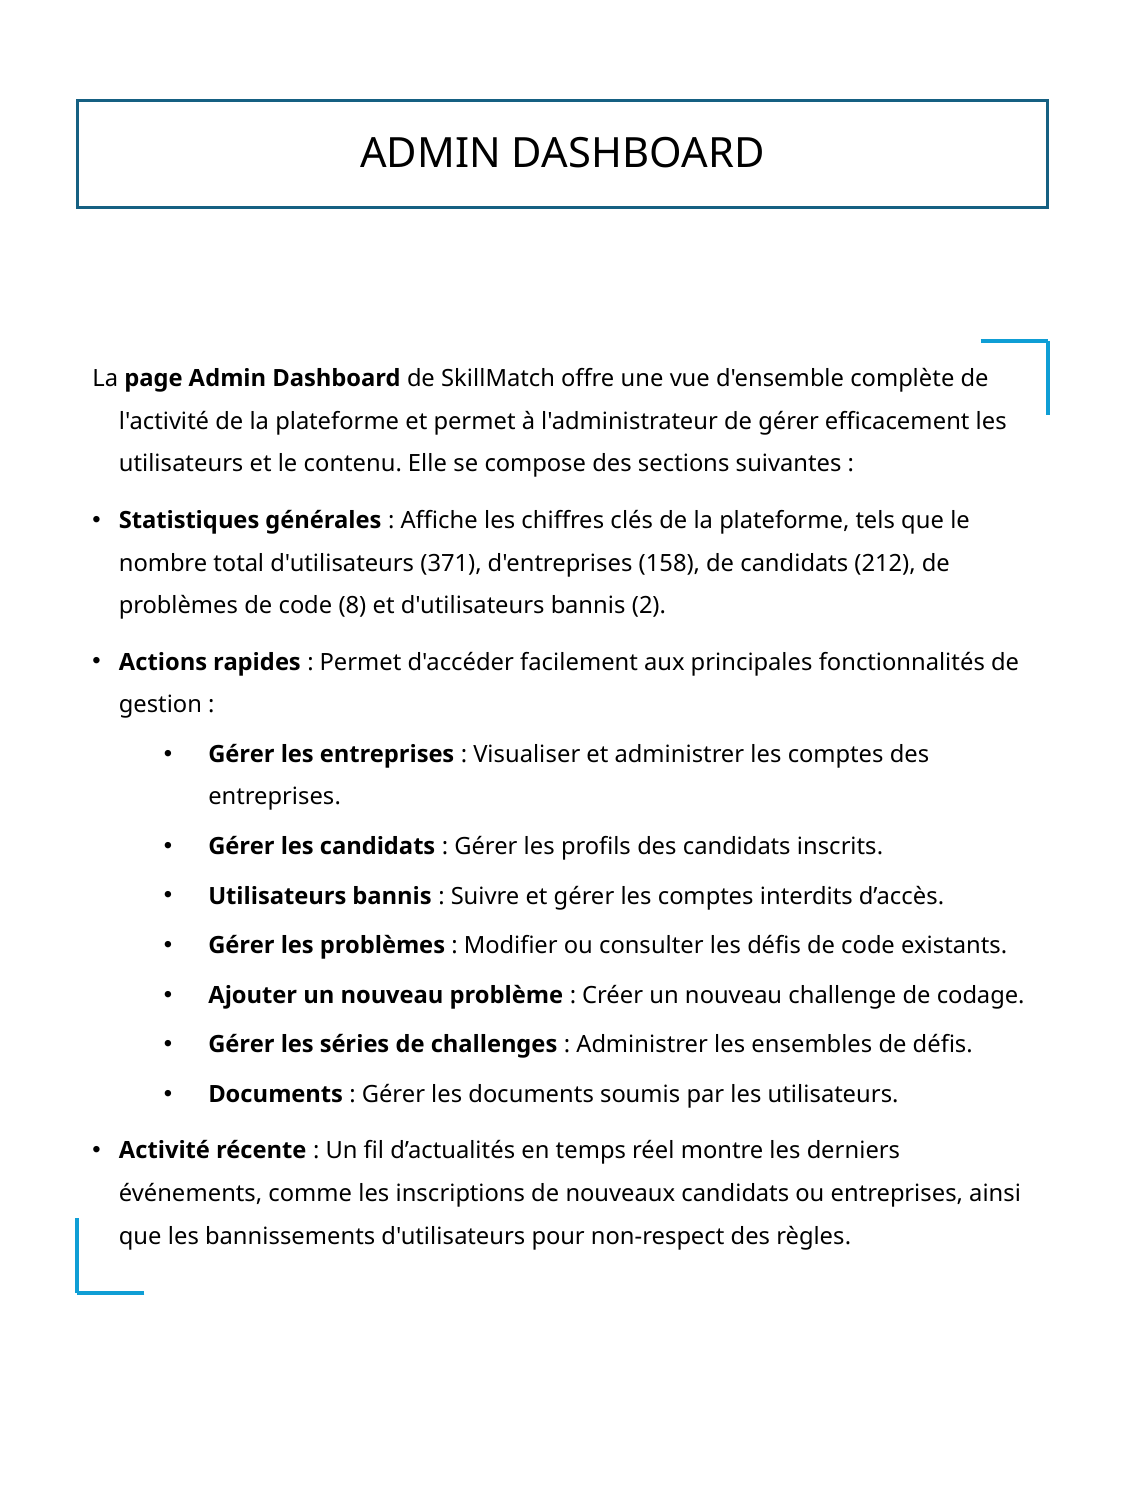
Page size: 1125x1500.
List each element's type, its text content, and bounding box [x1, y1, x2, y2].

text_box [976, 344, 1052, 413]
title ADMIN DASHBOARD [76, 99, 1049, 209]
list La page Admin Dashboard de SkillMatch offre une vue d'ensemble complète de l'activité de la plateforme et permet à l'administrateur de gérer efficacement les utilisateurs et le contenu. Elle se compose des sections suivantes : Statistiques générales : Affiche les chiffres clés de la plateforme, tels que le nombre total d'utilisateurs (371), d'entreprises (158), de candidats (212), de problèmes de code (8) et d'utilisateurs bannis (2). Actions rapides : Permet d'accéder facilement aux principales fonctionnalités de gestion : Gérer les entreprises : Visualiser et administrer les comptes des entreprises. Gérer les candidats : Gérer les profils des candidats inscrits. Utilisateurs bannis : Suivre et gérer les comptes interdits d’accès. Gérer les problèmes : Modifier ou consulter les défis de code existants. Ajouter un nouveau problème : Créer un nouveau challenge de codage. Gérer les séries de challenges : Administrer les ensembles de défis. Documents : Gérer les documents soumis par les utilisateurs. Activité récente : Un fil d’actualités en temps réel montre les derniers événements, comme les inscriptions de nouveaux candidats ou entreprises, ainsi que les bannissements d'utilisateurs pour non-respect des règles. [77, 340, 1048, 1293]
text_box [73, 1221, 149, 1290]
